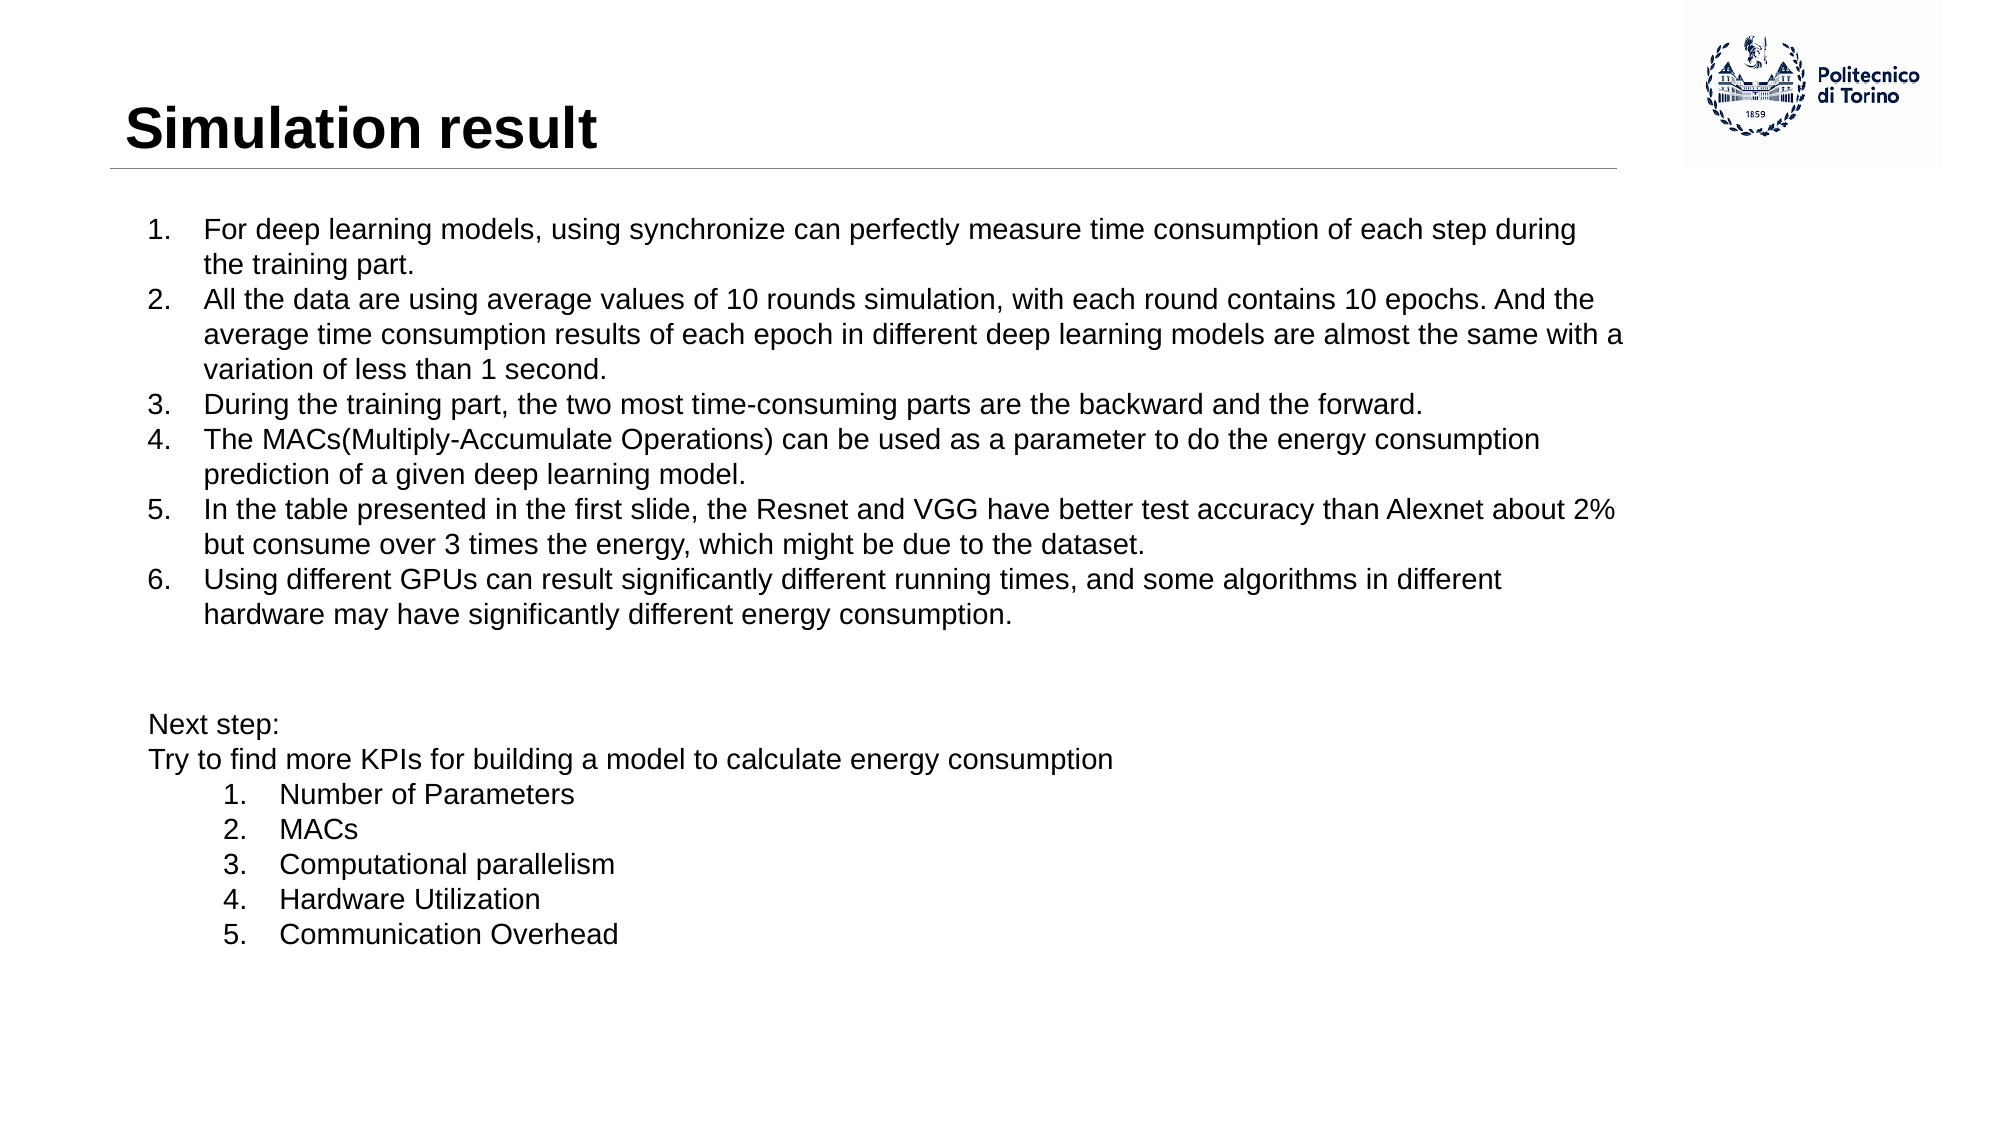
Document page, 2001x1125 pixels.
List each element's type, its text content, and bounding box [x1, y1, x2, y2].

text_box Next step: Try to find more KPIs for building a model to calculate energy consumption Number of Parameters MACs Computational parallelism Hardware Utilization Communication Overhead [133, 697, 1131, 993]
picture [1617, 0, 2000, 169]
title Simulation result [109, 0, 1617, 169]
text_box For deep learning models, using synchronize can perfectly measure time consumption of each step during the training part. All the data are using average values of 10 rounds simulation, with each round contains 10 epochs. And the average time consumption results of each epoch in different deep learning models are almost the same with a variation of less than 1 second. During the training part, the two most time-consuming parts are the backward and the forward. The MACs(Multiply-Accumulate Operations) can be used as a parameter to do the energy consumption prediction of a given deep learning model. In the table presented in the first slide, the Resnet and VGG have better test accuracy than Alexnet about 2% but consume over 3 times the energy, which might be due to the dataset. Using different GPUs can result significantly different running times, and some algorithms in different hardware may have significantly different energy consumption. [132, 203, 1641, 638]
